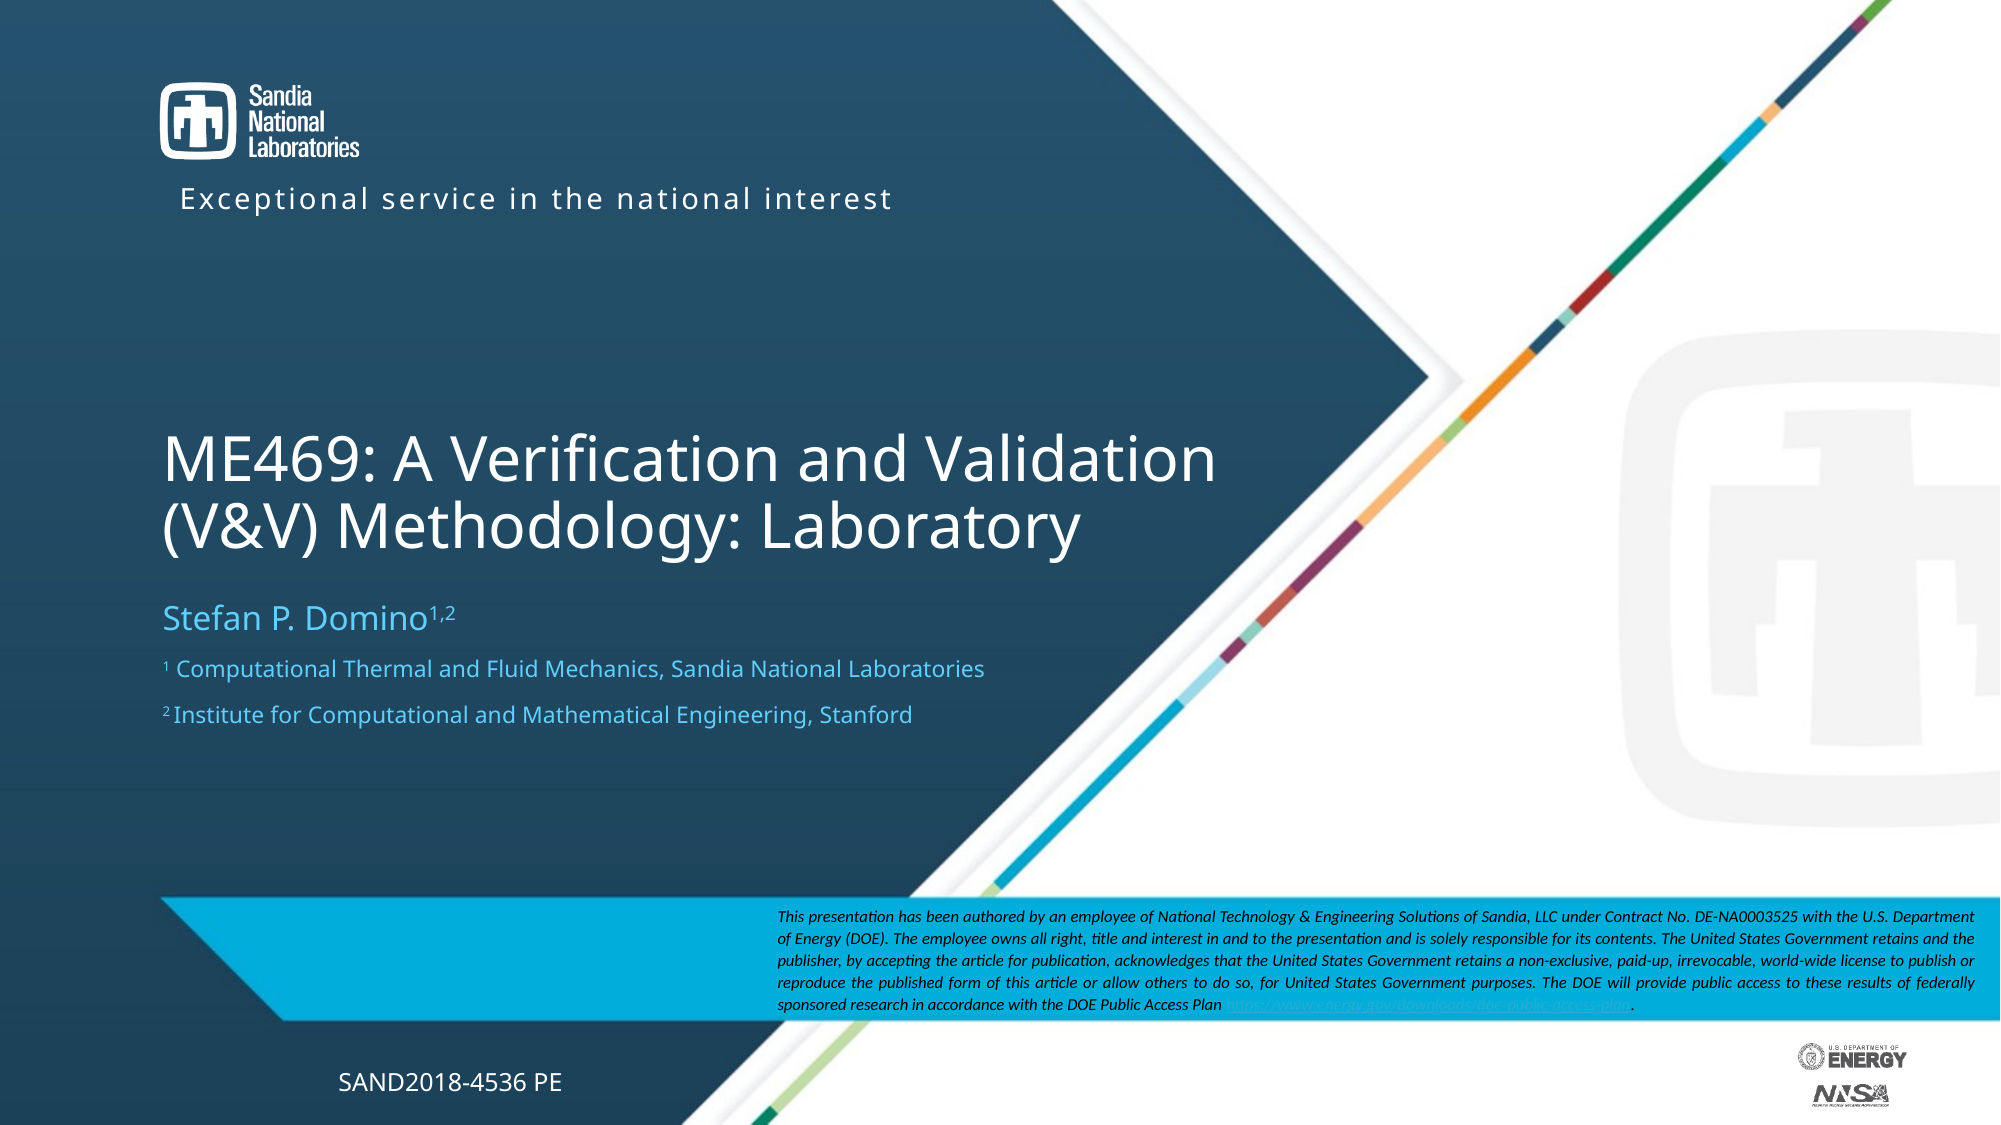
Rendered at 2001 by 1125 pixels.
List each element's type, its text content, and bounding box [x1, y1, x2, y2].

picture [0, 0, 2001, 1125]
subtitle Stefan P. Domino1,2 1 Computational Thermal and Fluid Mechanics, Sandia National Laboratories 2 Institute for Computational and Mathematical Engineering, Stanford [162, 610, 1197, 720]
title ME469: A Verification and Validation (V&V) Methodology: Laboratory [162, 258, 1619, 563]
text_box [162, 739, 1023, 850]
